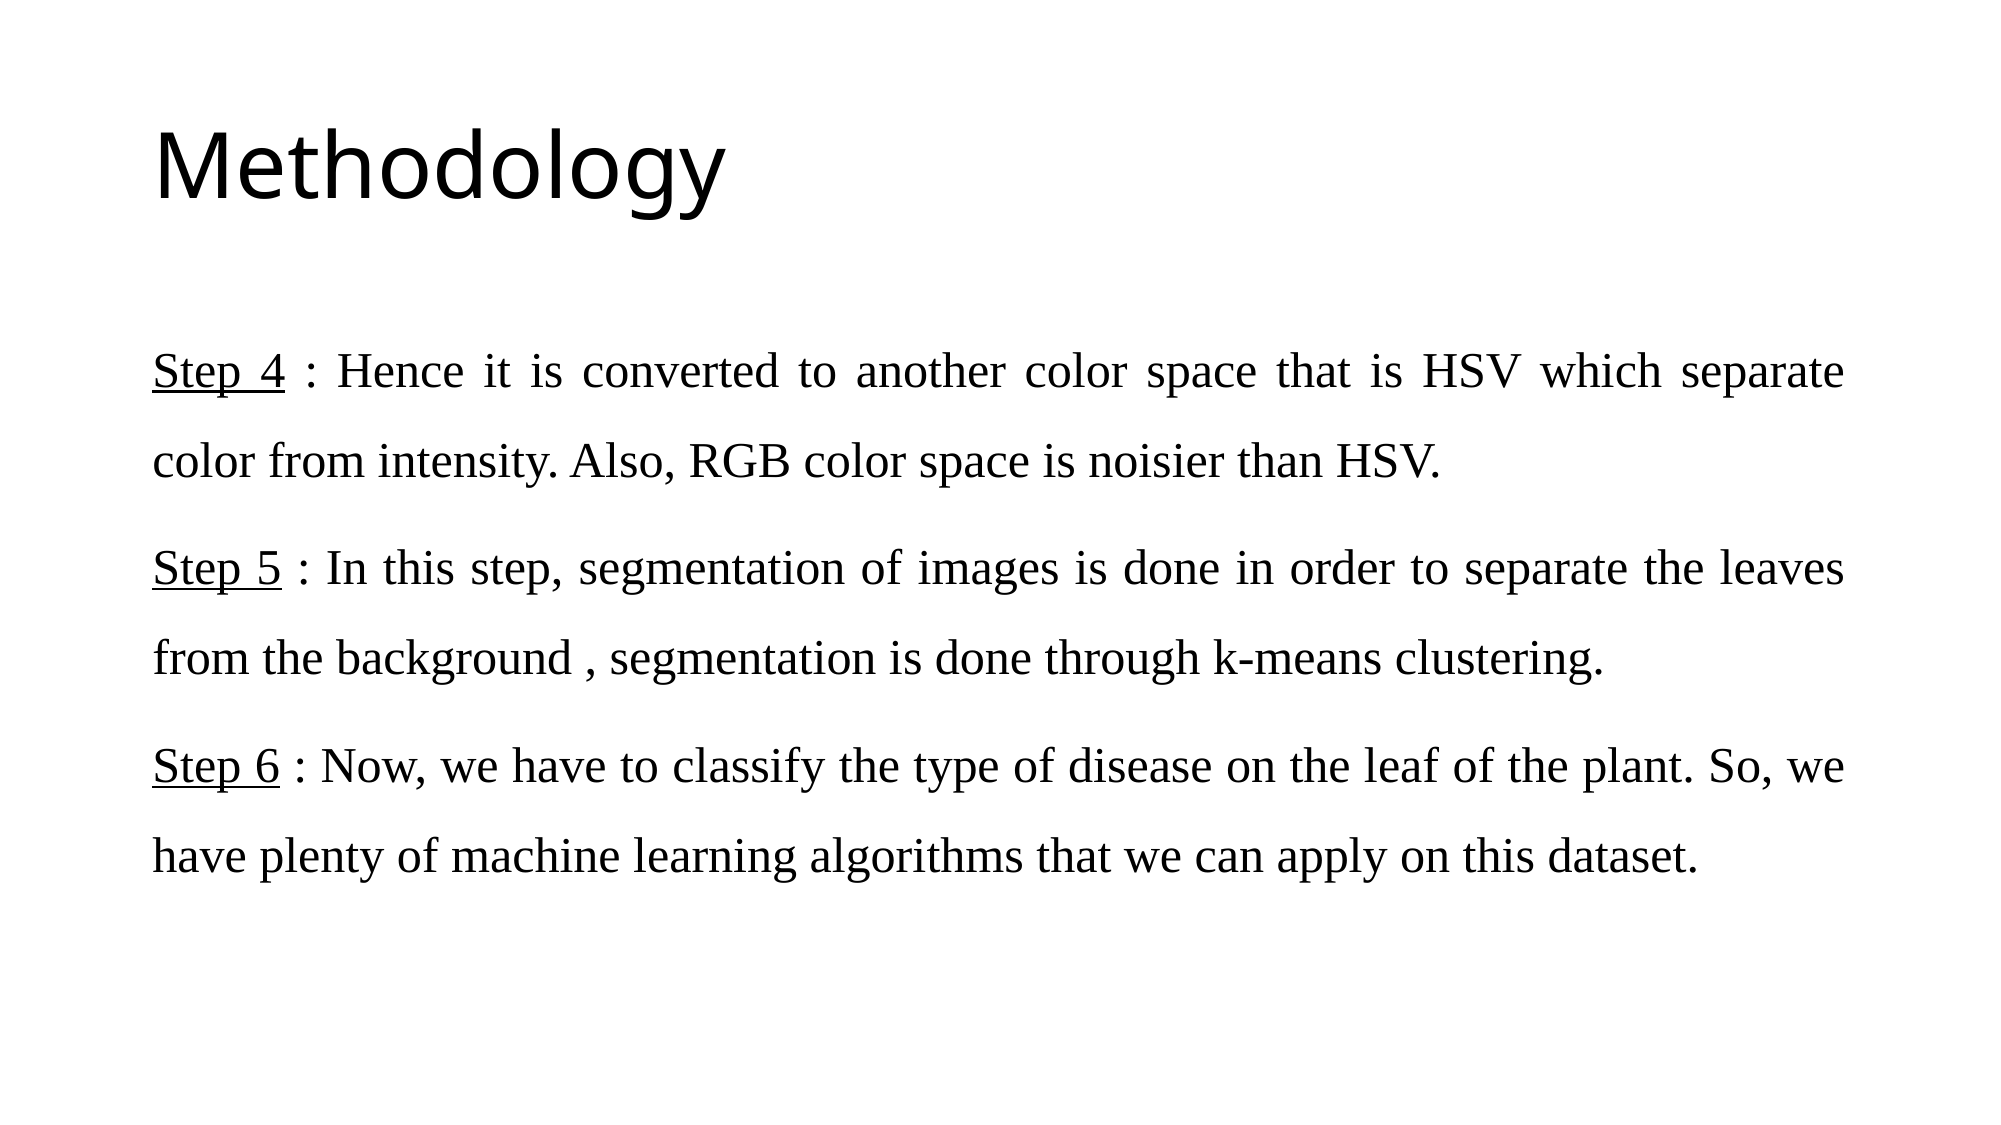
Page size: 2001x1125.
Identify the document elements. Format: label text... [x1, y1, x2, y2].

list Step 4 : Hence it is converted to another color space that is HSV which separate color from intensity. Also, RGB color space is noisier than HSV. Step 5 : In this step, segmentation of images is done in order to separate the leaves from the background , segmentation is done through k-means clustering. Step 6 : Now, we have to classify the type of disease on the leaf of the plant. So, we have plenty of machine learning algorithms that we can apply on this dataset. [137, 299, 1863, 1014]
title Methodology [137, 59, 1863, 278]
